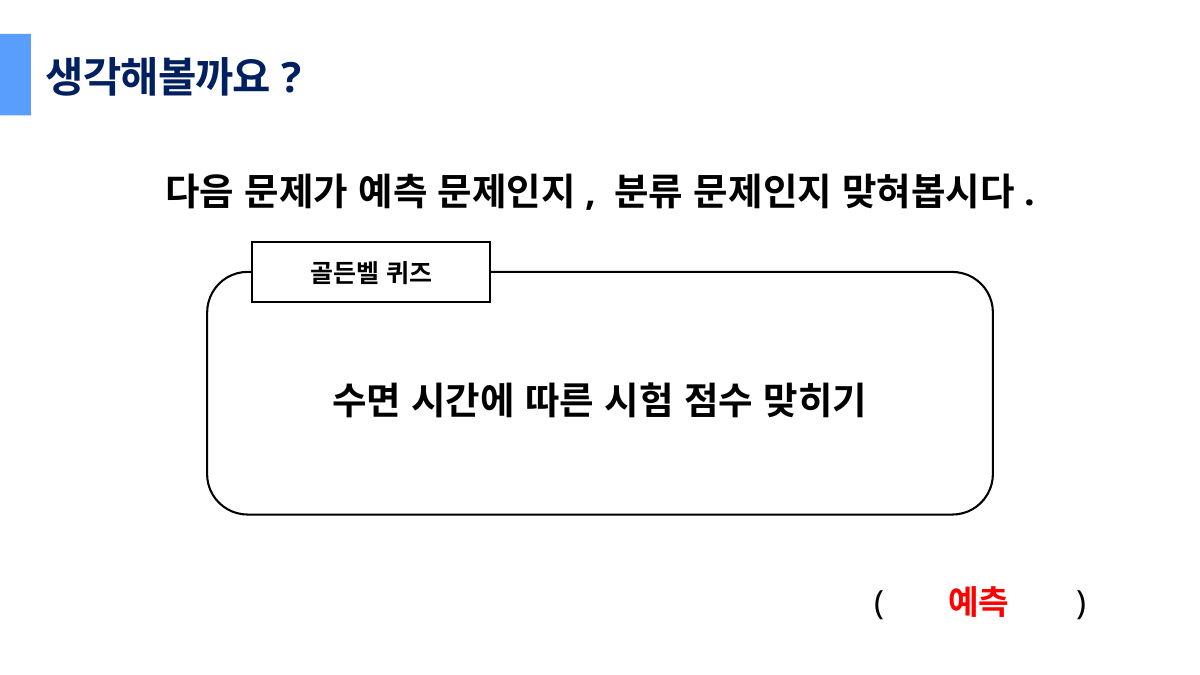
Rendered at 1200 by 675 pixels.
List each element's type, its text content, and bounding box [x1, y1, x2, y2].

text_box 생각해볼까요? [32, 43, 712, 109]
text_box [0, 33, 32, 116]
text_box [206, 430, 994, 516]
text_box 골든벨 퀴즈 [251, 241, 491, 303]
text_box 다음 문제가 예측 문제인지, 분류 문제인지 맞혀봅시다. [126, 160, 1074, 221]
text_box 수면 시간에 따른 시험 점수 맞히기 [202, 369, 998, 430]
text_box ( ) [1025, 574, 1102, 629]
text_box ( ) [859, 574, 933, 629]
text_box [206, 270, 994, 369]
text_box 예측 [933, 573, 1025, 629]
